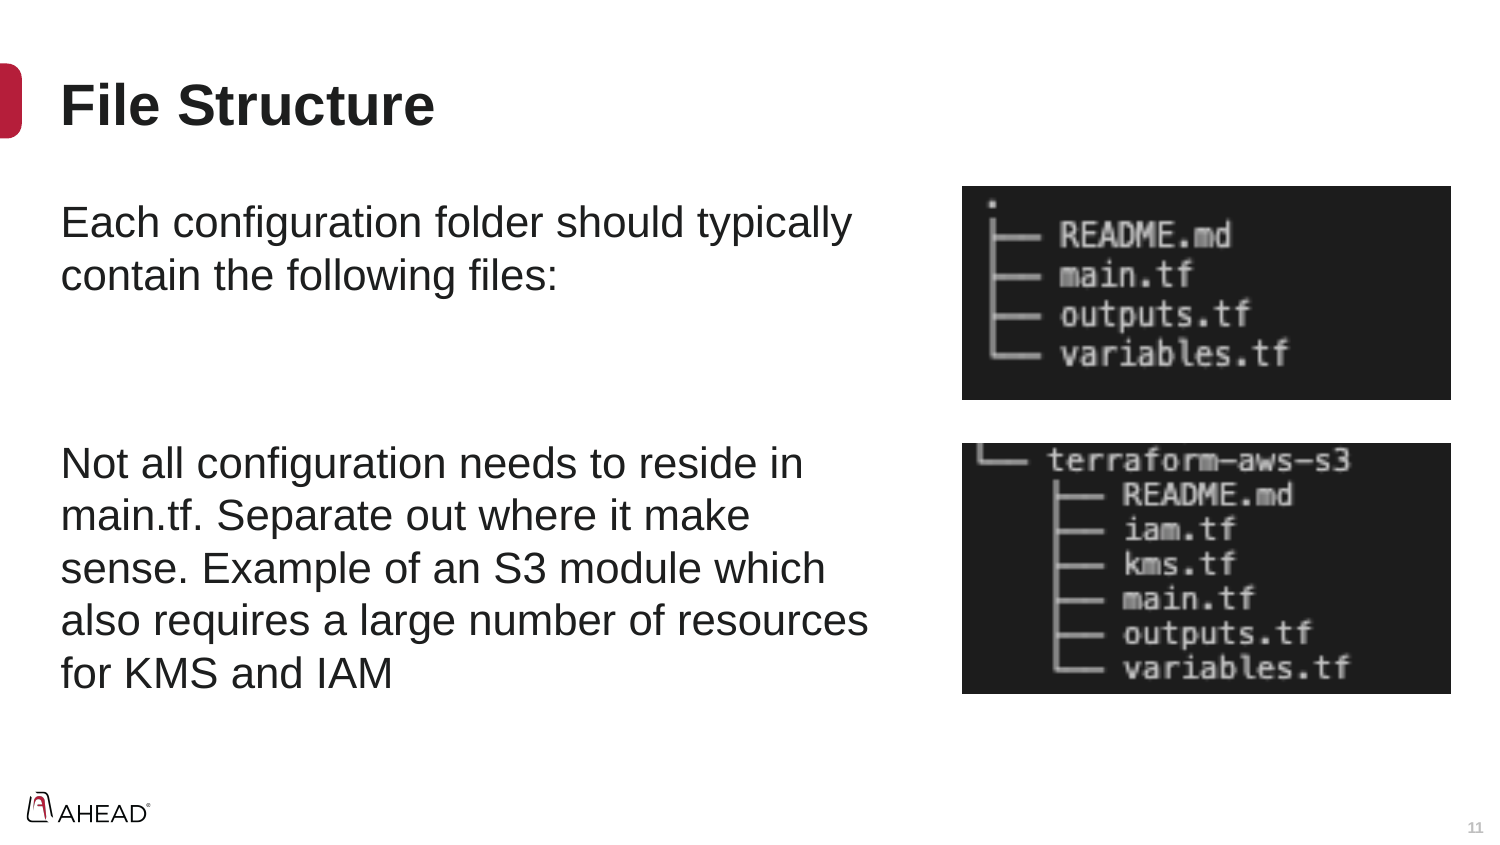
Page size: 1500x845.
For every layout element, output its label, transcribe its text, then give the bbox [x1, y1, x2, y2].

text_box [962, 186, 1452, 694]
title File Structure [45, 59, 1451, 143]
picture [26, 790, 151, 824]
list Each configuration folder should typically contain the following files: Not all configuration needs to reside in main.tf. Separate out where it make sense. Example of an S3 module which also requires a large number of resources for KMS and IAM [45, 186, 886, 763]
